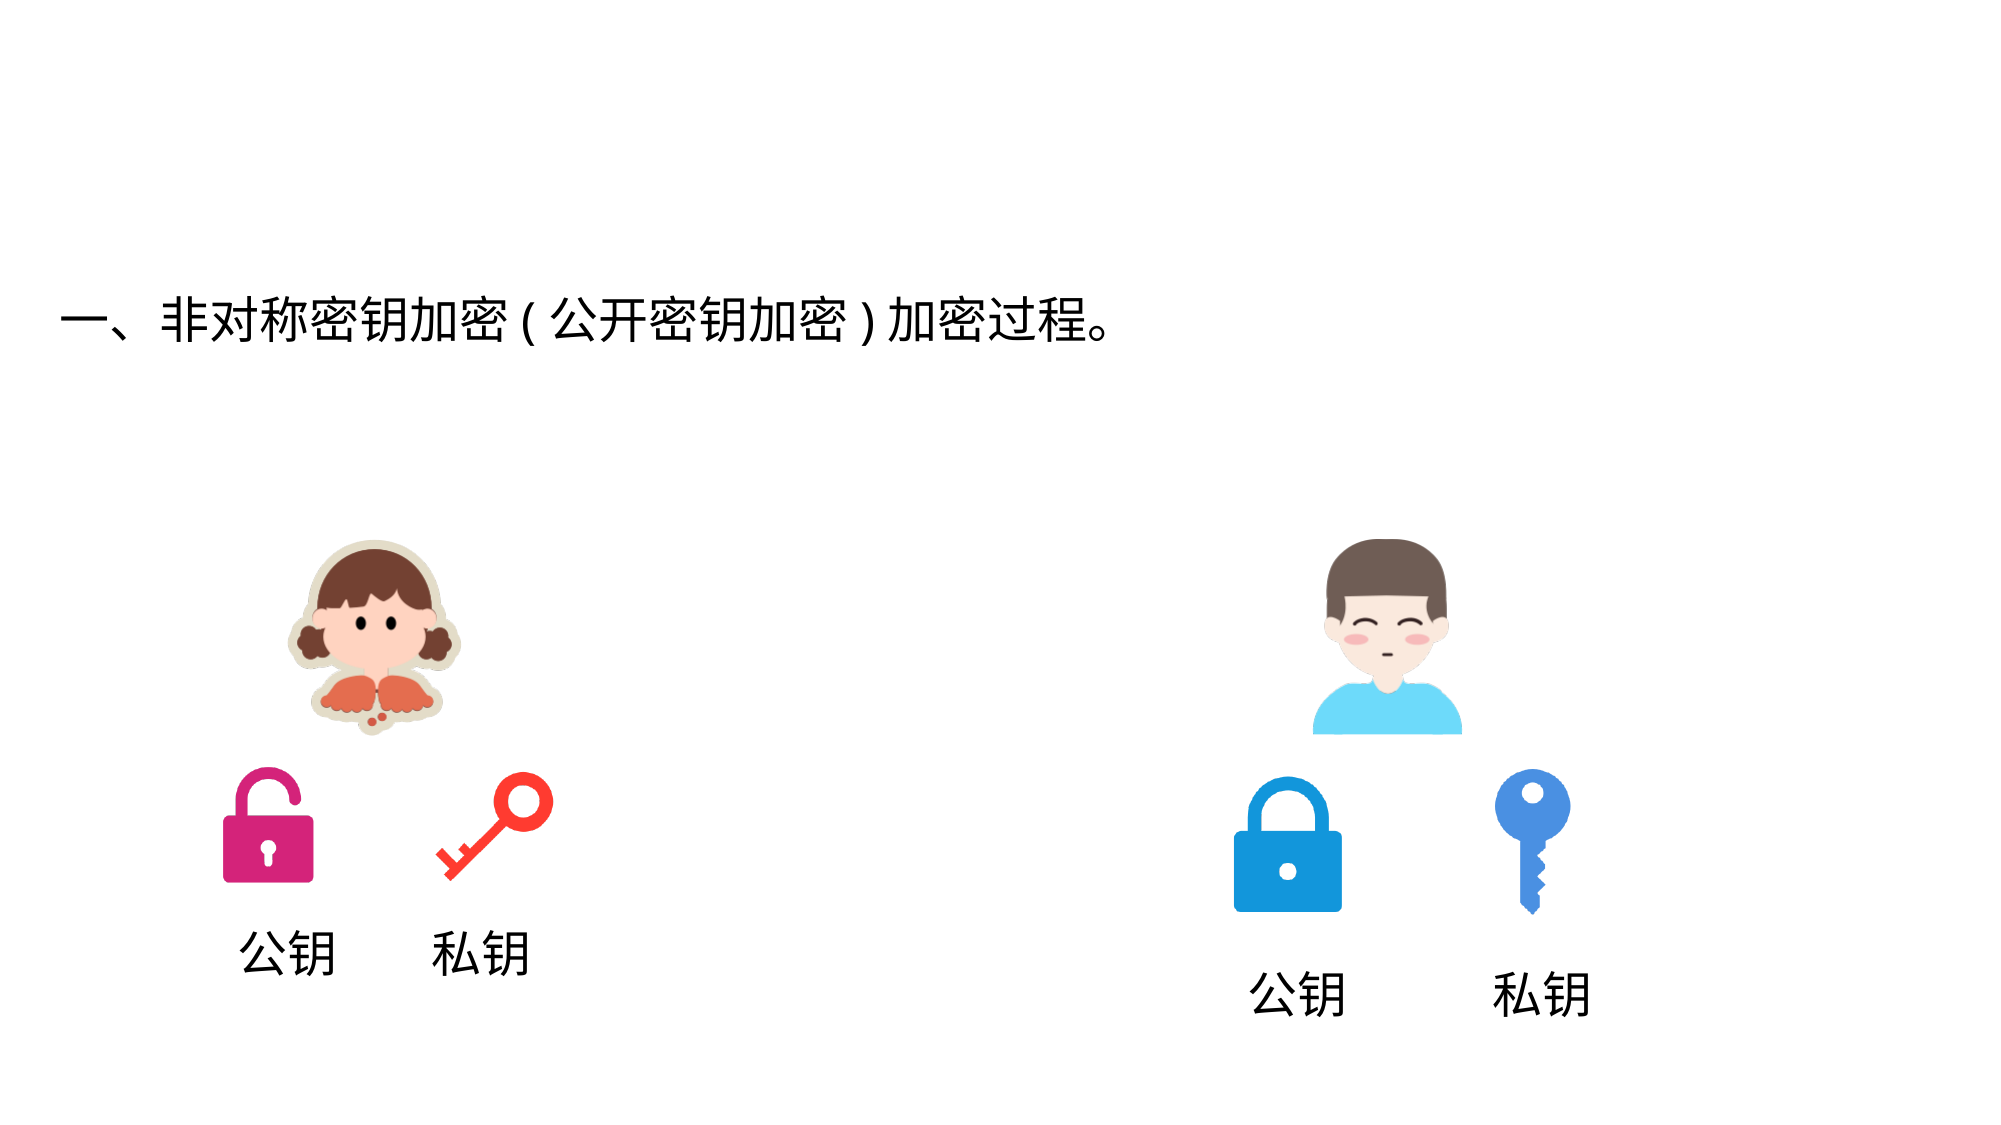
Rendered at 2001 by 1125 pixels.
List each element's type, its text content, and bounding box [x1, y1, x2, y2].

text_box 公钥 [199, 915, 353, 991]
picture [202, 757, 337, 891]
picture [1457, 769, 1608, 921]
text_box 公钥 [1209, 955, 1362, 1031]
text_box 私钥 [393, 915, 547, 991]
picture [1212, 769, 1363, 921]
picture [425, 757, 560, 891]
picture [269, 536, 470, 737]
text_box 一、非对称密钥加密(公开密钥加密)加密过程。 [44, 251, 1827, 356]
text_box 私钥 [1454, 955, 1607, 1031]
picture [1287, 536, 1488, 737]
